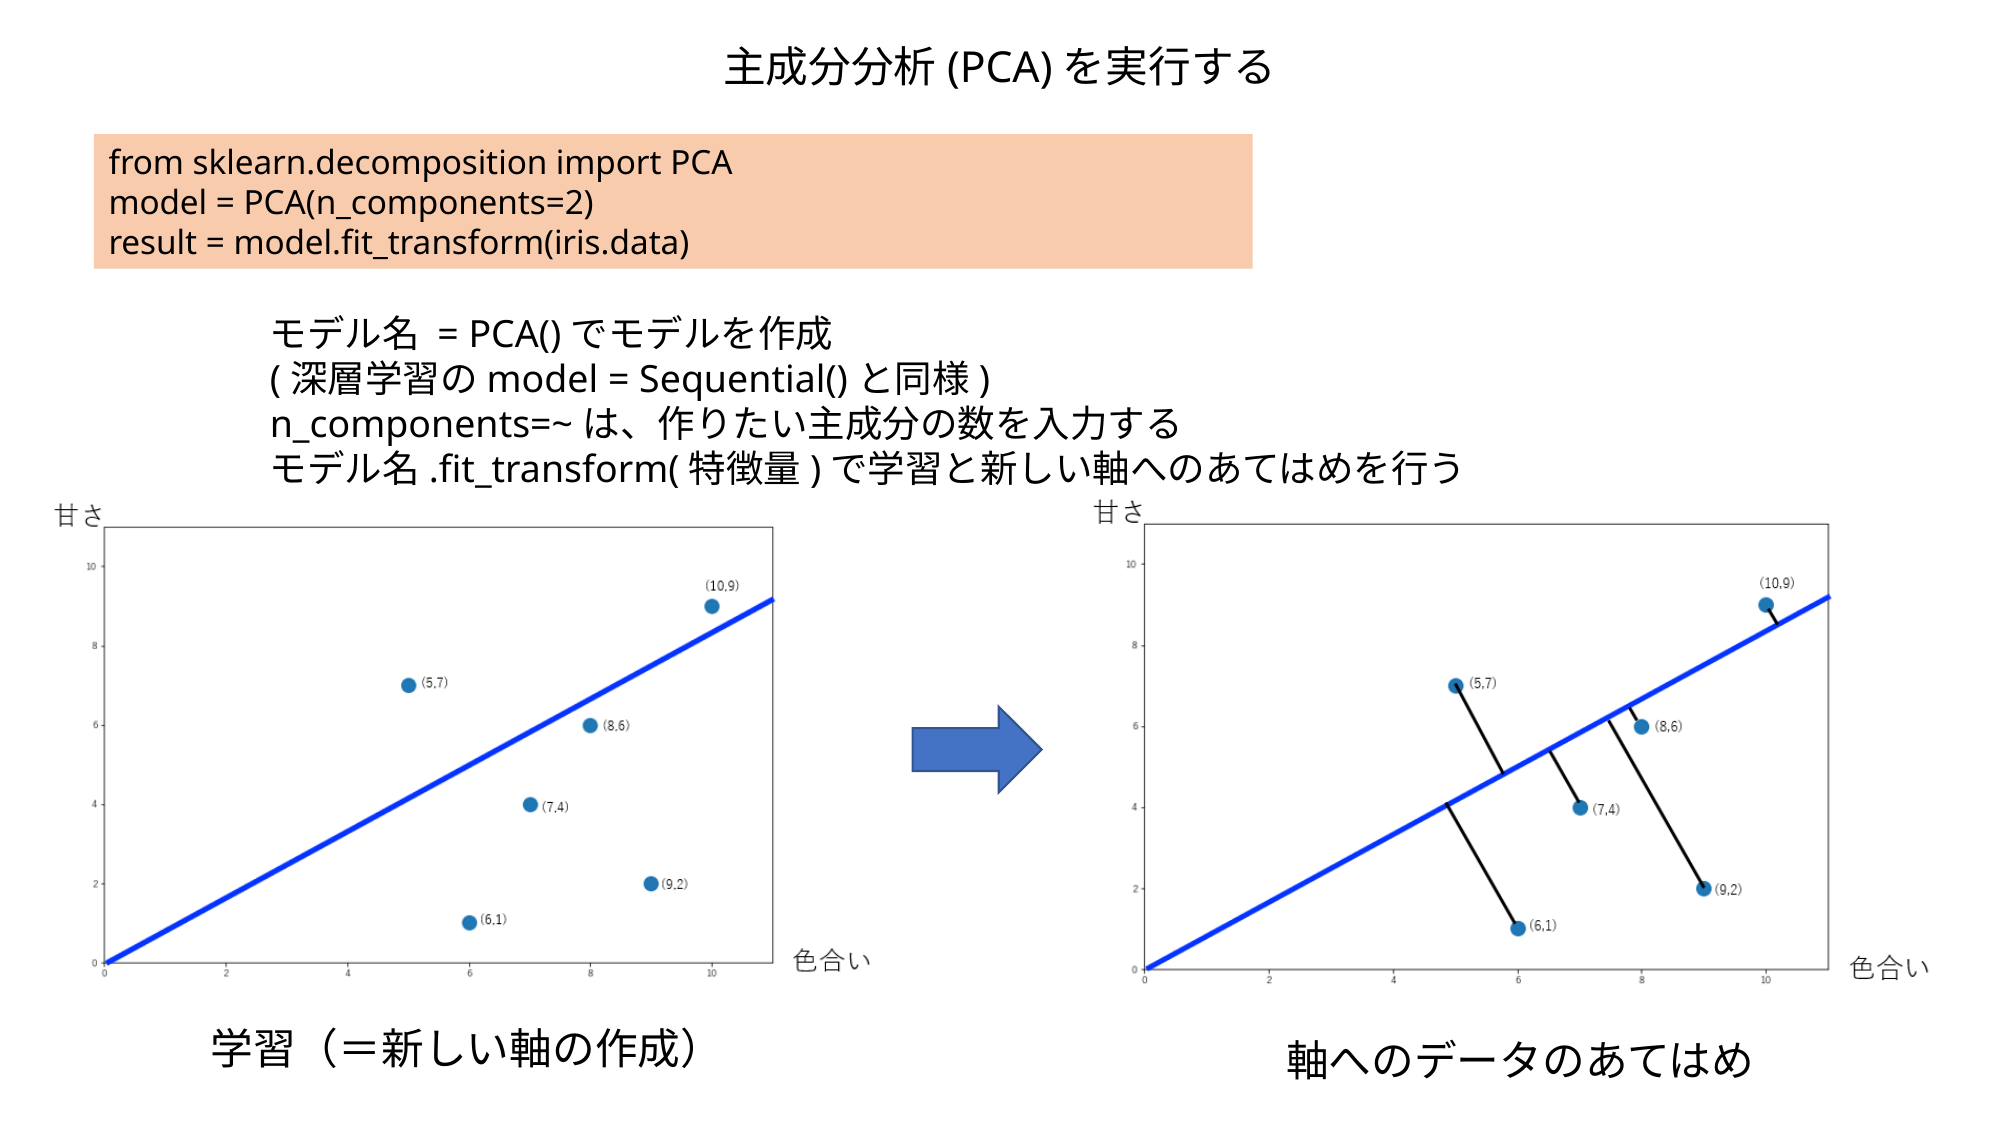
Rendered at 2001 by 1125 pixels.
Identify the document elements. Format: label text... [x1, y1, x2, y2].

text_box 軸へのデータのあてはめ [1281, 1029, 1760, 1090]
text_box 主成分分析(PCA)を実行する [718, 35, 1281, 95]
picture [1082, 486, 1942, 998]
text_box from sklearn.decomposition import PCA model = PCA(n_components=2) result = model.fit_transform(iris.data) [93, 134, 1253, 269]
text_box モデル名 = PCA()でモデルを作成 (深層学習のmodel = Sequential()と同様) n_components=~は、作りたい主成分の数を入力する モデル名.fit_transform(特徴量)で学習と新しい軸へのあてはめを行う [255, 302, 1700, 498]
text_box [911, 704, 1044, 796]
picture [41, 486, 893, 998]
text_box 学習（＝新しい軸の作成） [206, 1017, 728, 1078]
